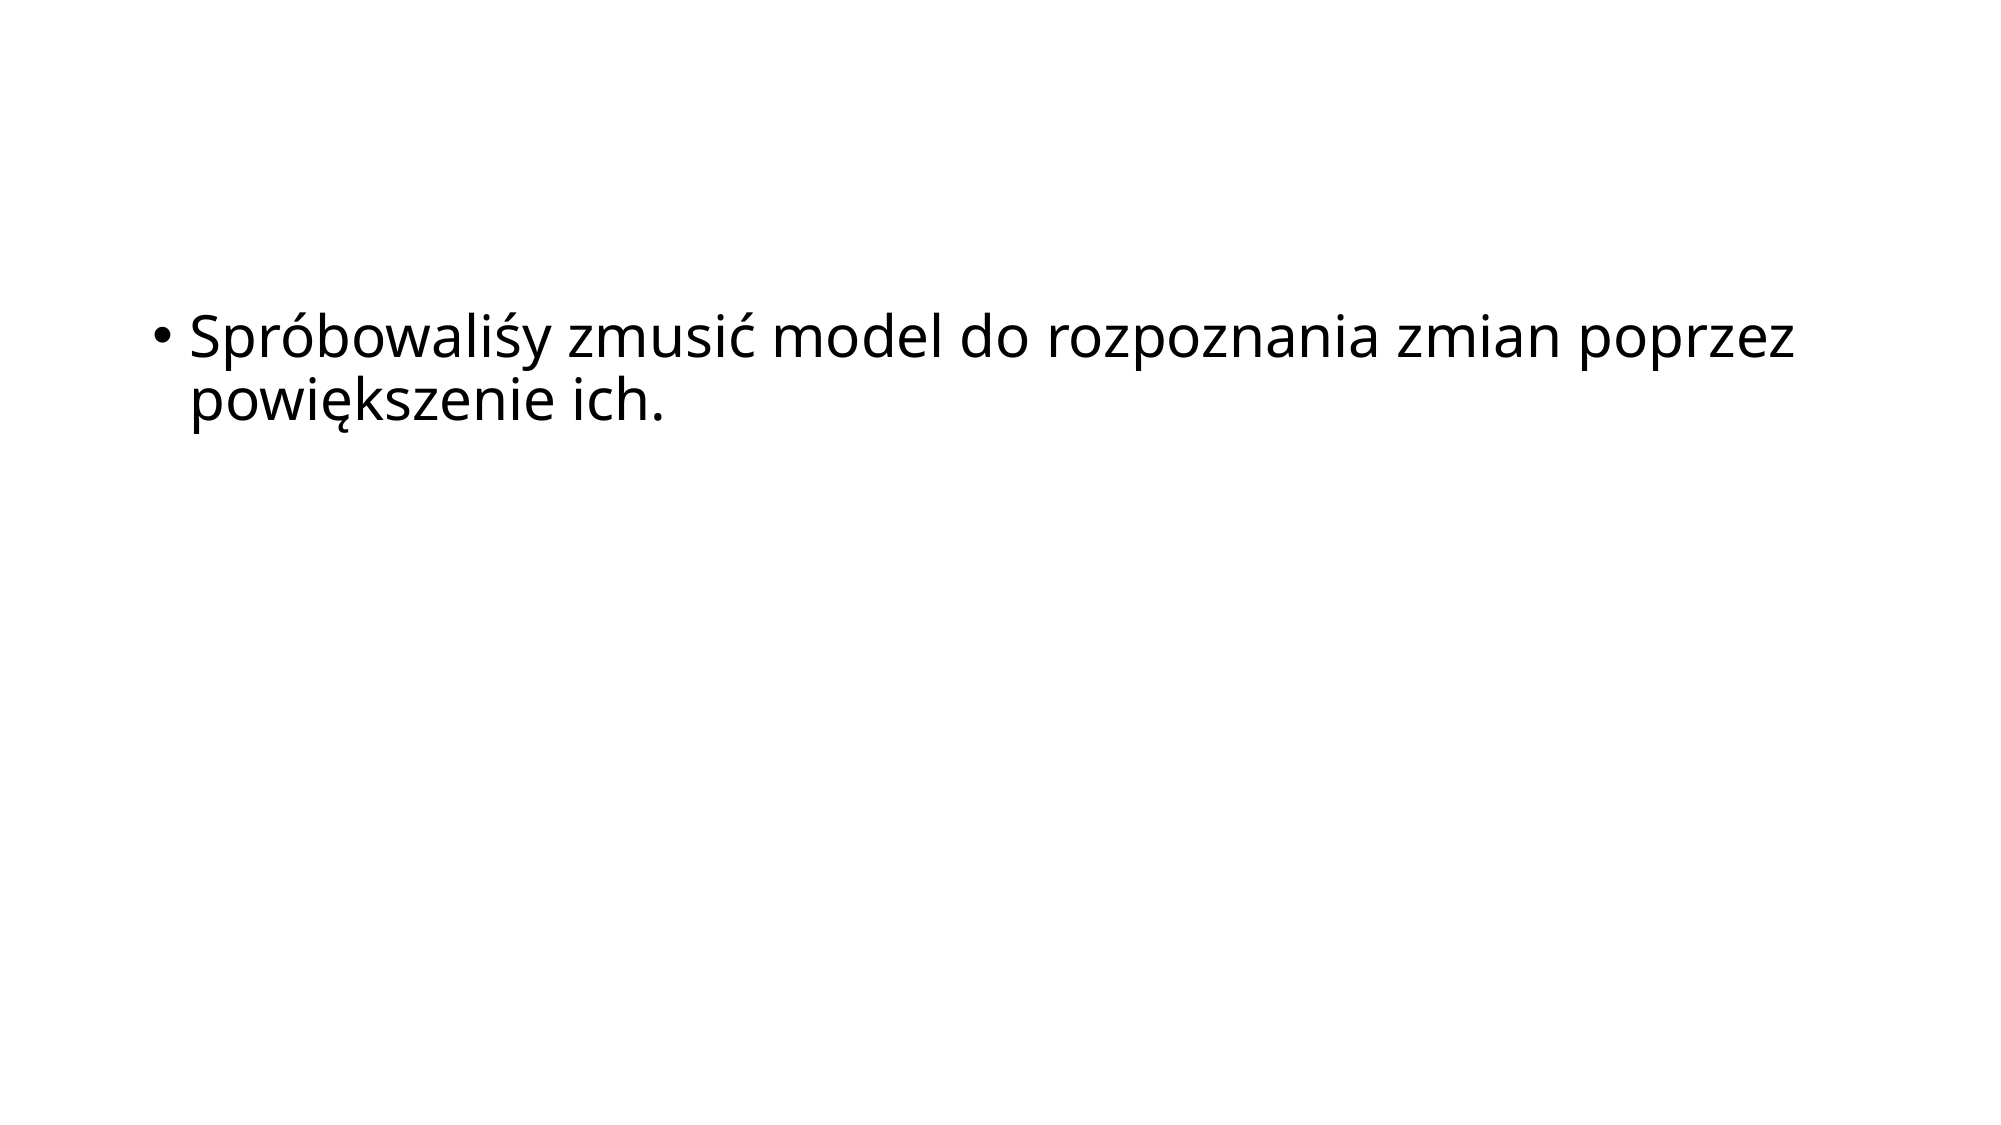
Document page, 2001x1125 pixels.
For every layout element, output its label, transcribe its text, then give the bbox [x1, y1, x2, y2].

list Spróbowaliśy zmusić model do rozpoznania zmian poprzez powiększenie ich. [137, 299, 1863, 1014]
